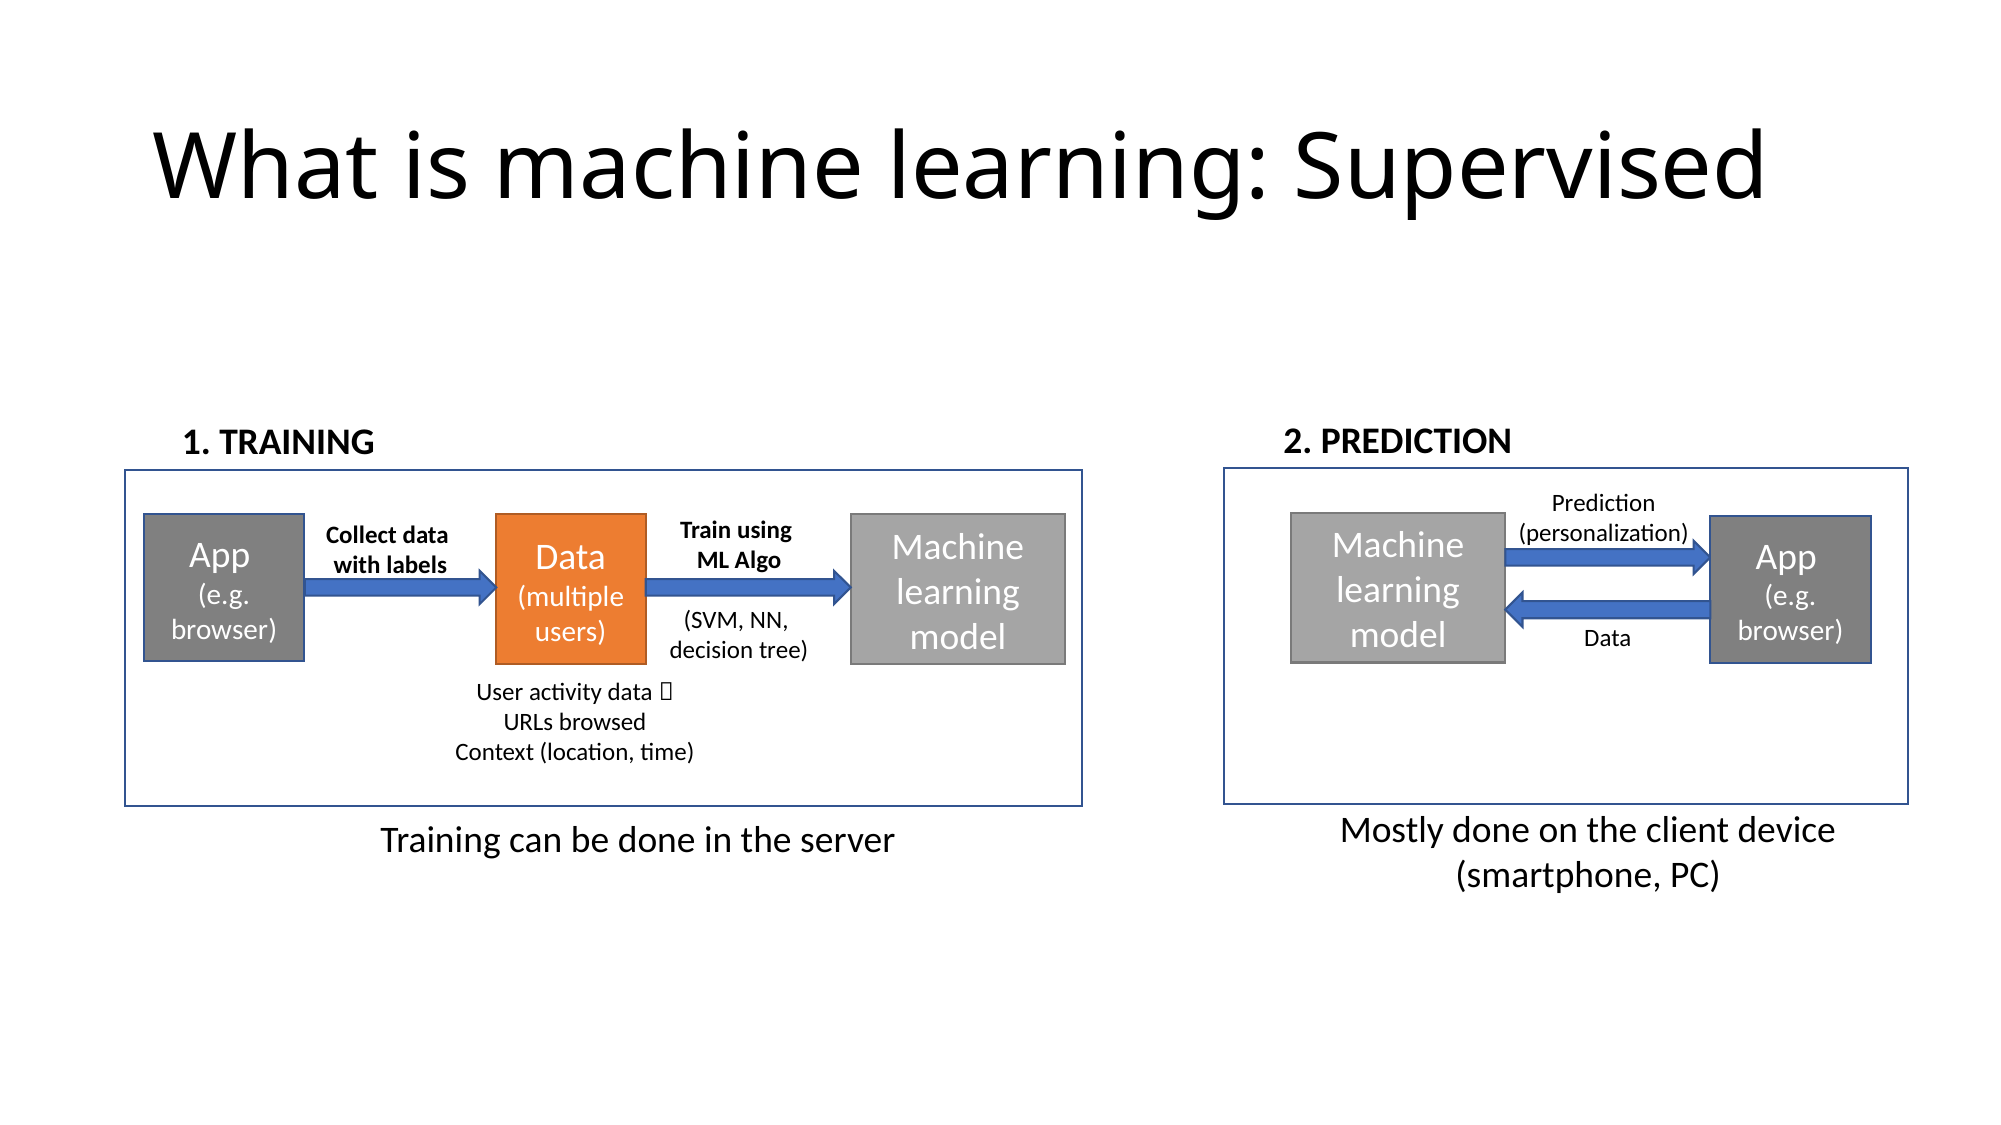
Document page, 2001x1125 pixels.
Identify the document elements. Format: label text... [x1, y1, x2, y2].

title What is machine learning: Supervised [137, 59, 1863, 278]
text_box App (e.g. browser) [1709, 515, 1872, 664]
text_box [303, 568, 498, 607]
text_box Machine learning model [1290, 512, 1506, 664]
text_box [1223, 467, 1909, 805]
text_box [124, 469, 1083, 807]
text_box [1504, 549, 1709, 577]
text_box Mostly done on the client device (smartphone, PC) [1324, 797, 1852, 903]
text_box [1503, 589, 1712, 630]
text_box 2. PREDICTION [1268, 408, 1528, 467]
text_box App (e.g. browser) [143, 513, 305, 662]
text_box Data [1569, 614, 1647, 659]
text_box Prediction (personalization) [1503, 478, 1704, 554]
text_box 1. TRAINING [167, 409, 391, 469]
text_box Collect data with labels [311, 511, 470, 587]
text_box Training can be done in the server [365, 808, 912, 868]
